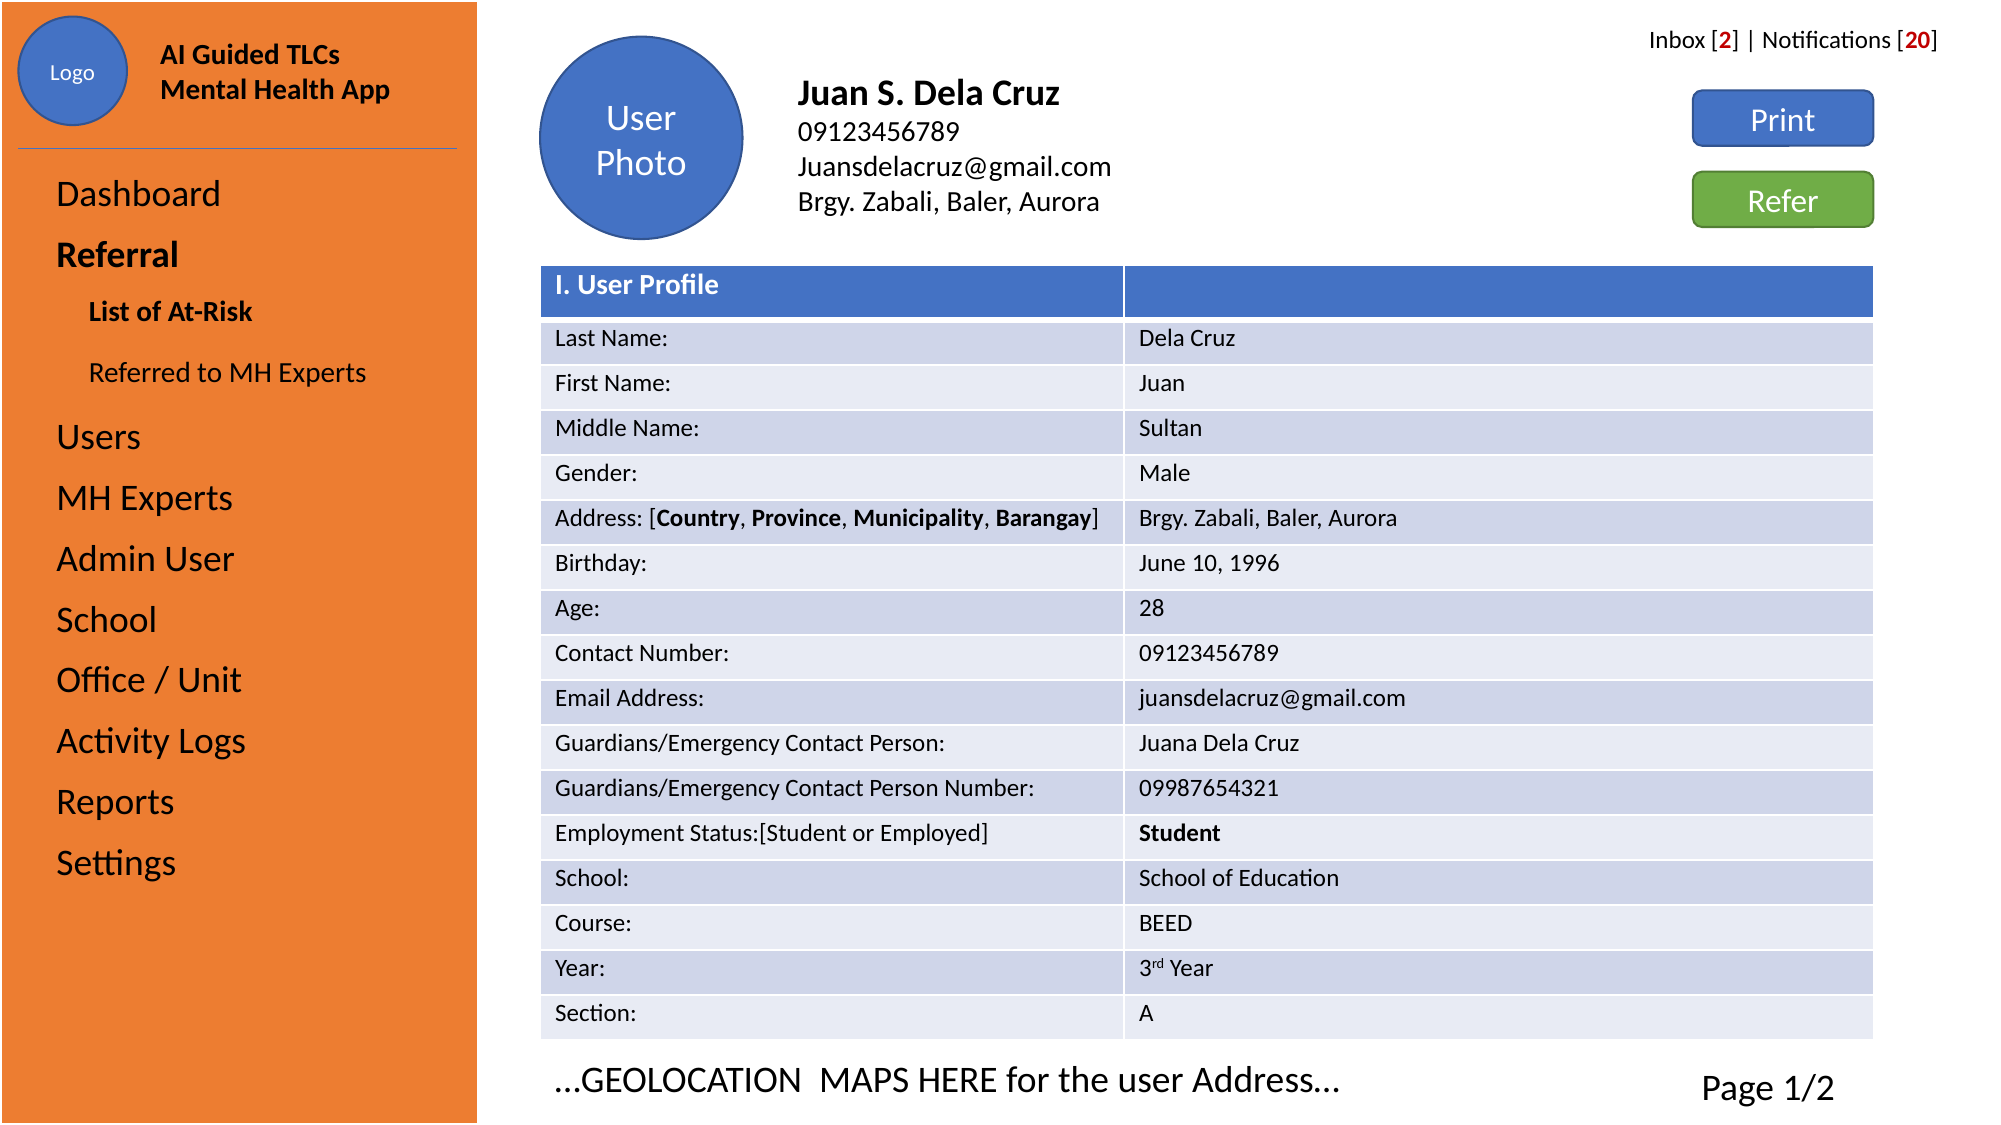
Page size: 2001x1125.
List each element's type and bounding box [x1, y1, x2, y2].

text_box [0, 0, 481, 1125]
table_cell [1125, 816, 1873, 859]
table_cell [541, 501, 1123, 544]
text_box [540, 1047, 1420, 1108]
table_cell [541, 323, 1123, 364]
table_cell [541, 771, 1123, 814]
table_cell [1125, 591, 1873, 634]
table_cell [1125, 951, 1873, 994]
table_cell [1125, 681, 1873, 724]
table_cell [541, 636, 1123, 679]
table_cell [1125, 366, 1873, 409]
table_cell [1125, 906, 1873, 949]
table_cell [541, 546, 1123, 589]
table_cell [541, 411, 1123, 454]
table_header [541, 266, 1123, 317]
text_box [1691, 89, 1875, 147]
text_box [1553, 16, 1953, 62]
table_cell [1125, 636, 1873, 679]
table_cell [541, 591, 1123, 634]
table_cell [1125, 726, 1873, 769]
table_cell [1125, 456, 1873, 499]
table_cell [541, 816, 1123, 859]
table_cell [541, 726, 1123, 769]
table_cell [1125, 996, 1873, 1039]
table_cell [1125, 323, 1873, 364]
table_cell [1125, 771, 1873, 814]
table_cell [41, 231, 438, 900]
table_cell [1125, 501, 1873, 544]
table_header [41, 171, 438, 231]
text_box [539, 35, 744, 241]
table_cell [541, 681, 1123, 724]
table_cell [1125, 861, 1873, 904]
table_cell [541, 456, 1123, 499]
text_box [783, 60, 1299, 225]
text_box [1691, 170, 1875, 229]
table_cell [541, 996, 1123, 1039]
table_cell [541, 951, 1123, 994]
table_cell [541, 861, 1123, 904]
table_header [1125, 266, 1873, 317]
table_cell [1125, 411, 1873, 454]
table_cell [1125, 546, 1873, 589]
text_box [1686, 1055, 1874, 1116]
table_cell [541, 366, 1123, 409]
table_cell [541, 906, 1123, 949]
